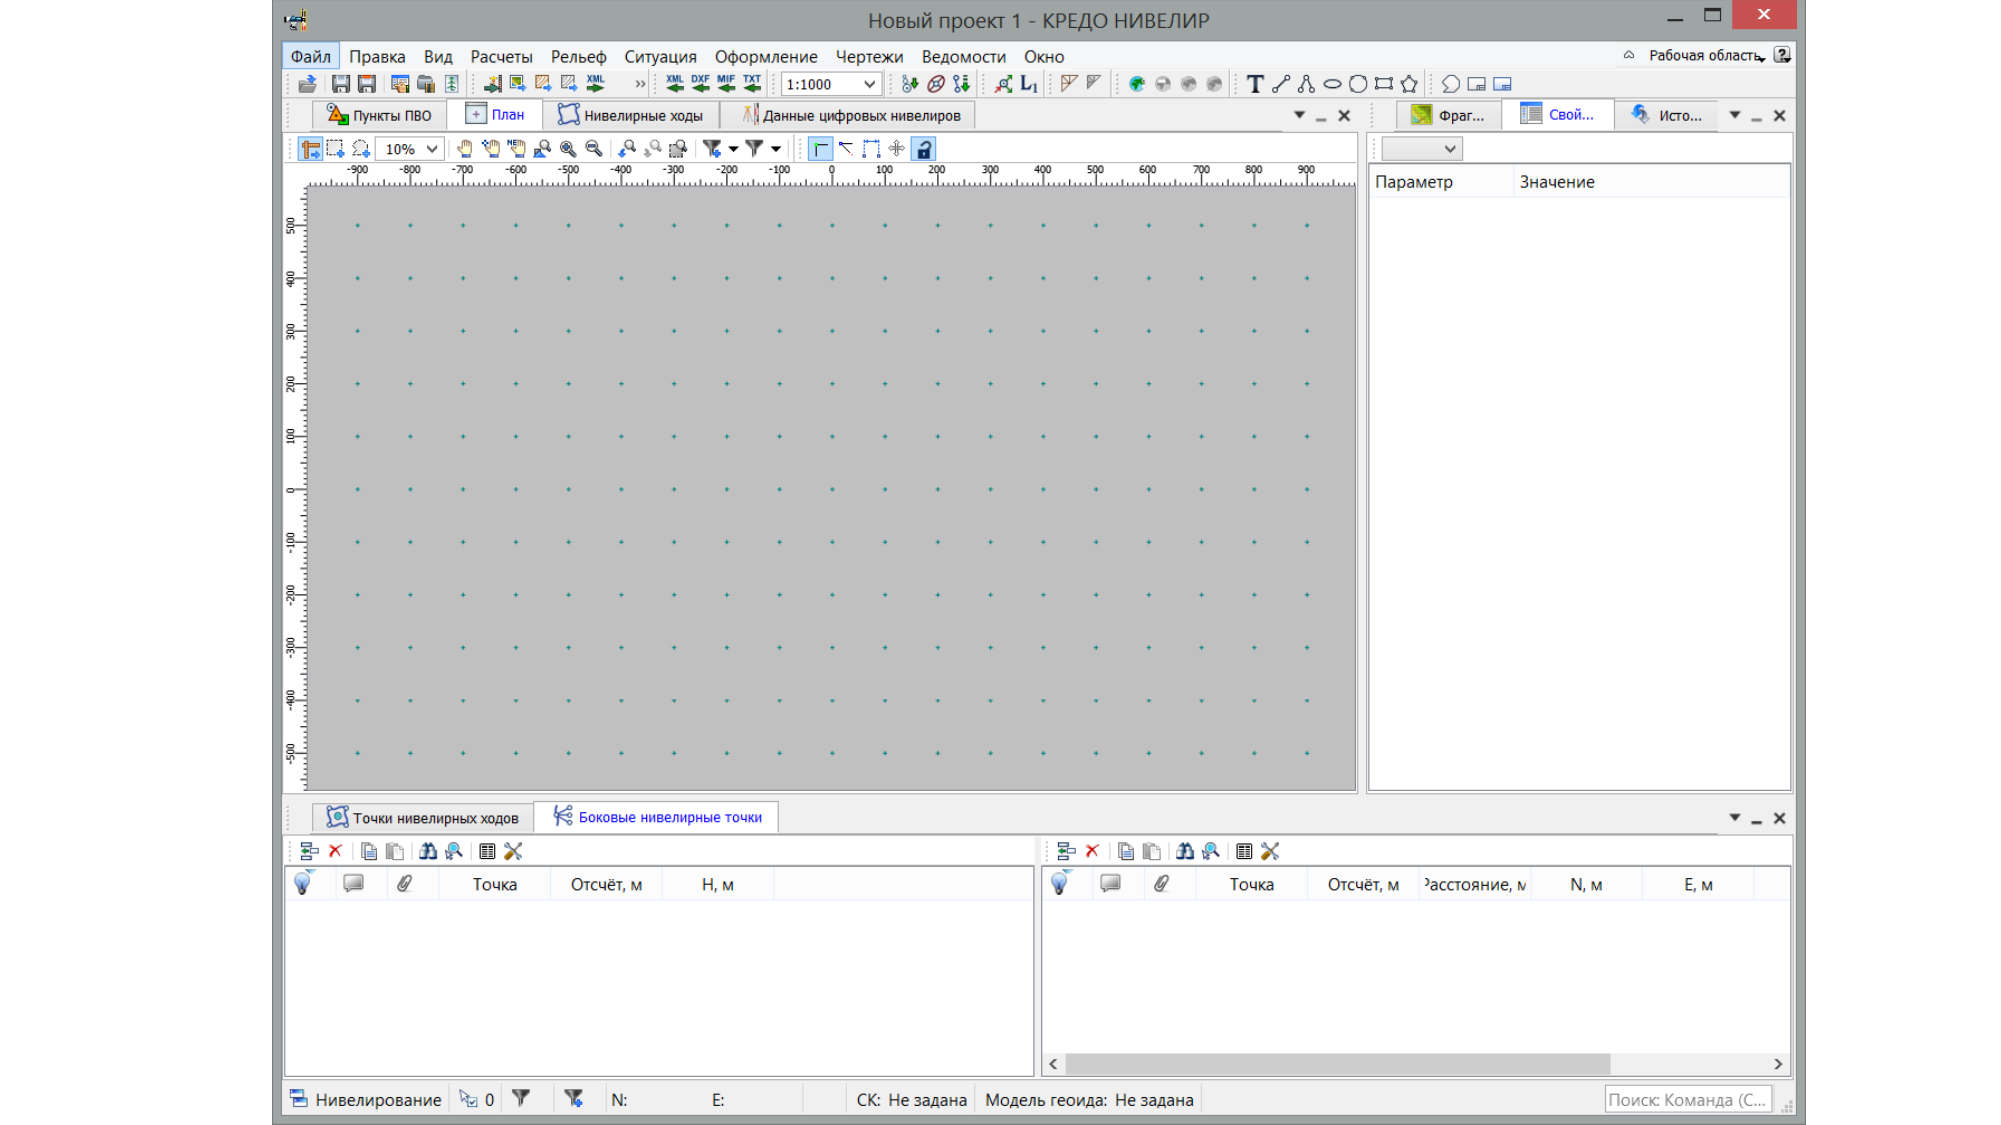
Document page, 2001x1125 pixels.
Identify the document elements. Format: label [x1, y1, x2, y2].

picture [272, 0, 1806, 1125]
